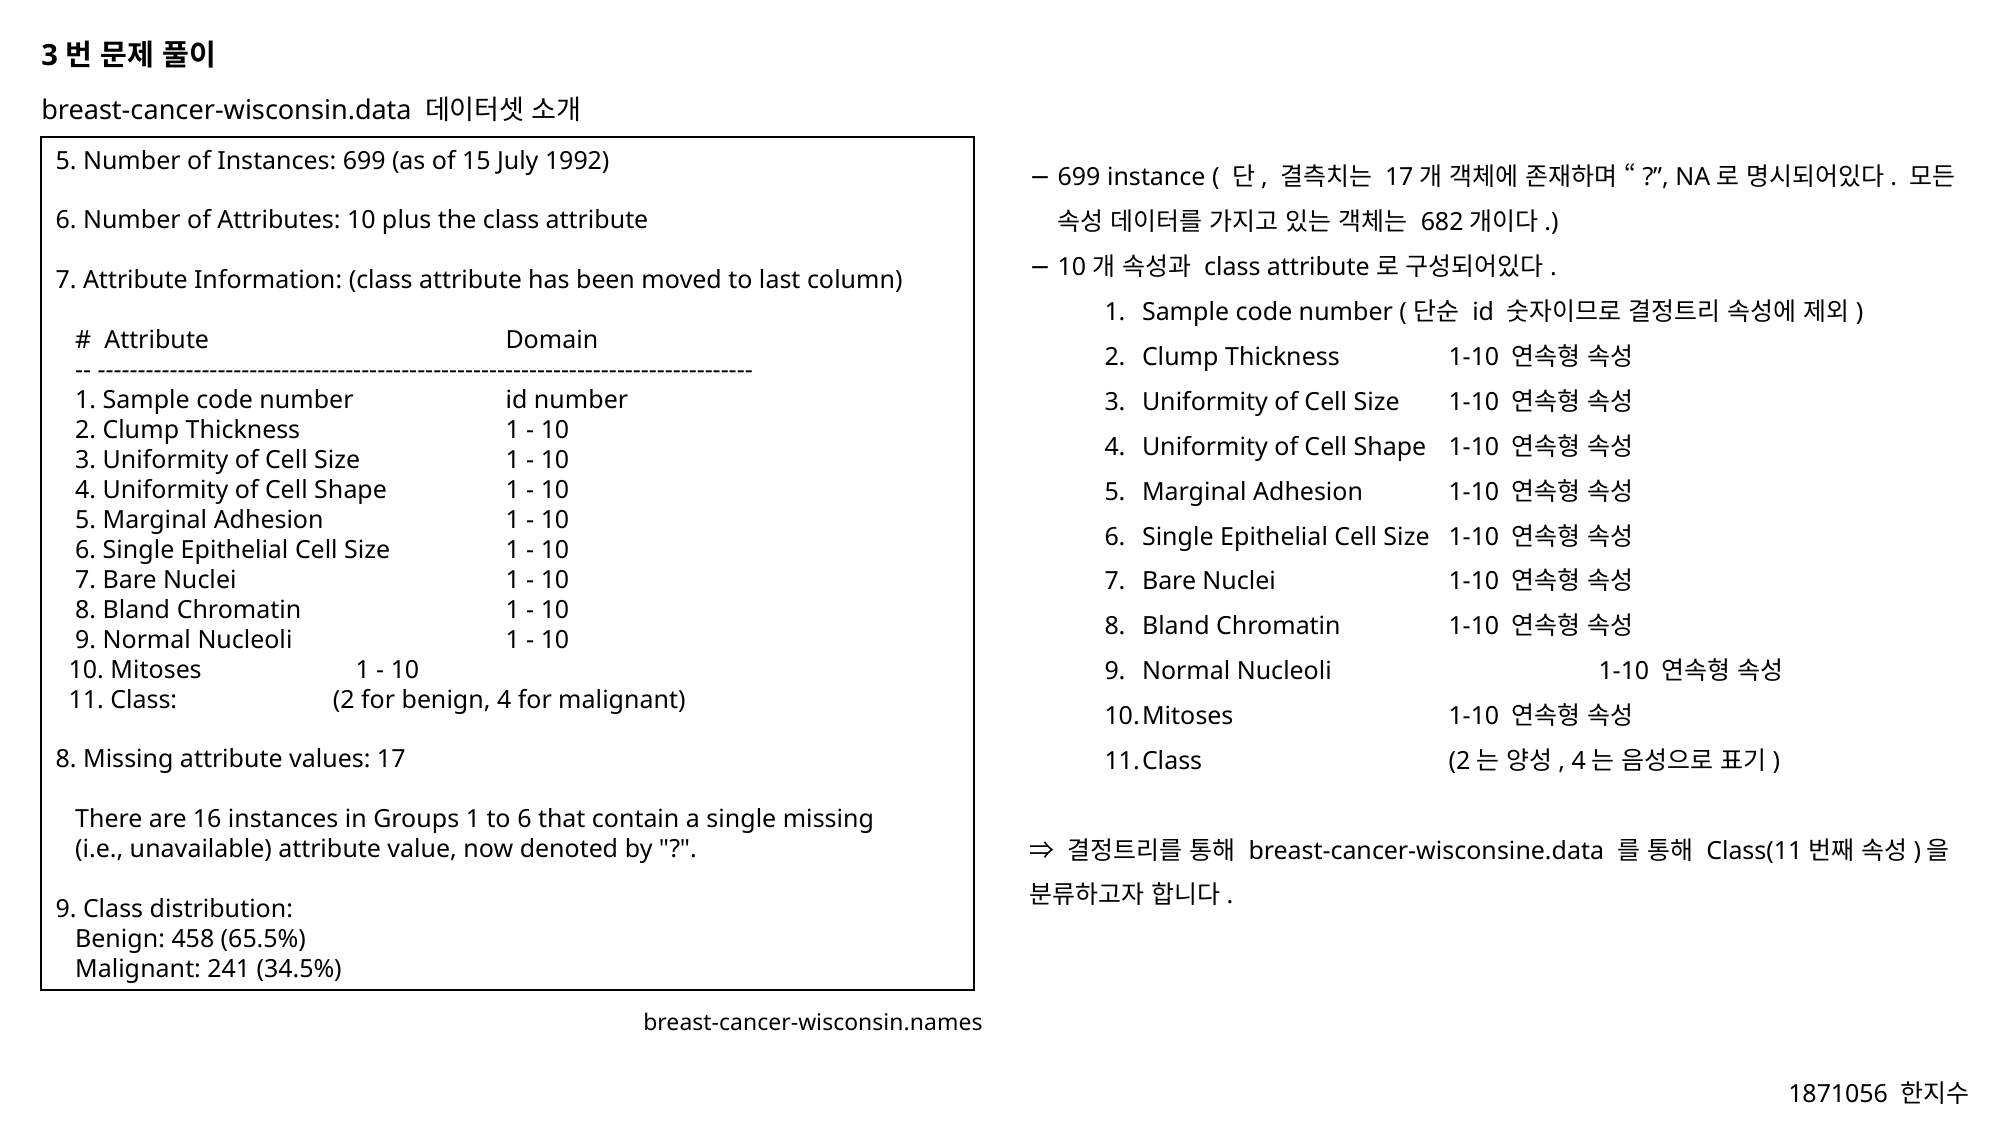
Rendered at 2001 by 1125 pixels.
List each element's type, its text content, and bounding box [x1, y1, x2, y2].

text_box 699 instance ( 단, 결측치는 17개 객체에 존재하며 “?”, NA로 명시되어있다. 모든 속성 데이터를 가지고 있는 객체는 682개이다.) 10개 속성과 class attribute로 구성되어있다. Sample code number (단순 id 숫자이므로 결정트리 속성에 제외) Clump Thickness 1-10 연속형 속성 Uniformity of Cell Size 1-10 연속형 속성 Uniformity of Cell Shape 1-10 연속형 속성 Marginal Adhesion 1-10 연속형 속성 Single Epithelial Cell Size 1-10 연속형 속성 Bare Nuclei 1-10 연속형 속성 Bland Chromatin 1-10 연속형 속성 Normal Nucleoli 1-10 연속형 속성 Mitoses 1-10 연속형 속성 Class (2는 양성, 4는 음성으로 표기) ⇒ 결정트리를 통해 breast-cancer-wisconsine.data 를 통해 Class(11번째 속성)을 분류하고자 합니다. [1014, 138, 1974, 917]
text_box breast-cancer-wisconsin.names [628, 1000, 1004, 1043]
text_box 1871056 한지수 [1678, 1070, 1985, 1115]
text_box 5. Number of Instances: 699 (as of 15 July 1992) 6. Number of Attributes: 10 plus the class attribute 7. Attribute Information: (class attribute has been moved to last column) # Attribute Domain -- ---------------------------------------------------------------------------------- 1. Sample code number id number 2. Clump Thickness 1 - 10 3. Uniformity of Cell Size 1 - 10 4. Uniformity of Cell Shape 1 - 10 5. Marginal Adhesion 1 - 10 6. Single Epithelial Cell Size 1 - 10 7. Bare Nuclei 1 - 10 8. Bland Chromatin 1 - 10 9. Normal Nucleoli 1 - 10 10. Mitoses 1 - 10 11. Class: (2 for benign, 4 for malignant) 8. Missing attribute values: 17 There are 16 instances in Groups 1 to 6 that contain a single missing (i.e., unavailable) attribute value, now denoted by "?". 9. Class distribution: Benign: 458 (65.5%) Malignant: 241 (34.5%) [40, 136, 975, 991]
text_box 3번 문제 풀이 [26, 11, 1974, 79]
text_box breast-cancer-wisconsin.data 데이터셋 소개 [26, 79, 1242, 132]
